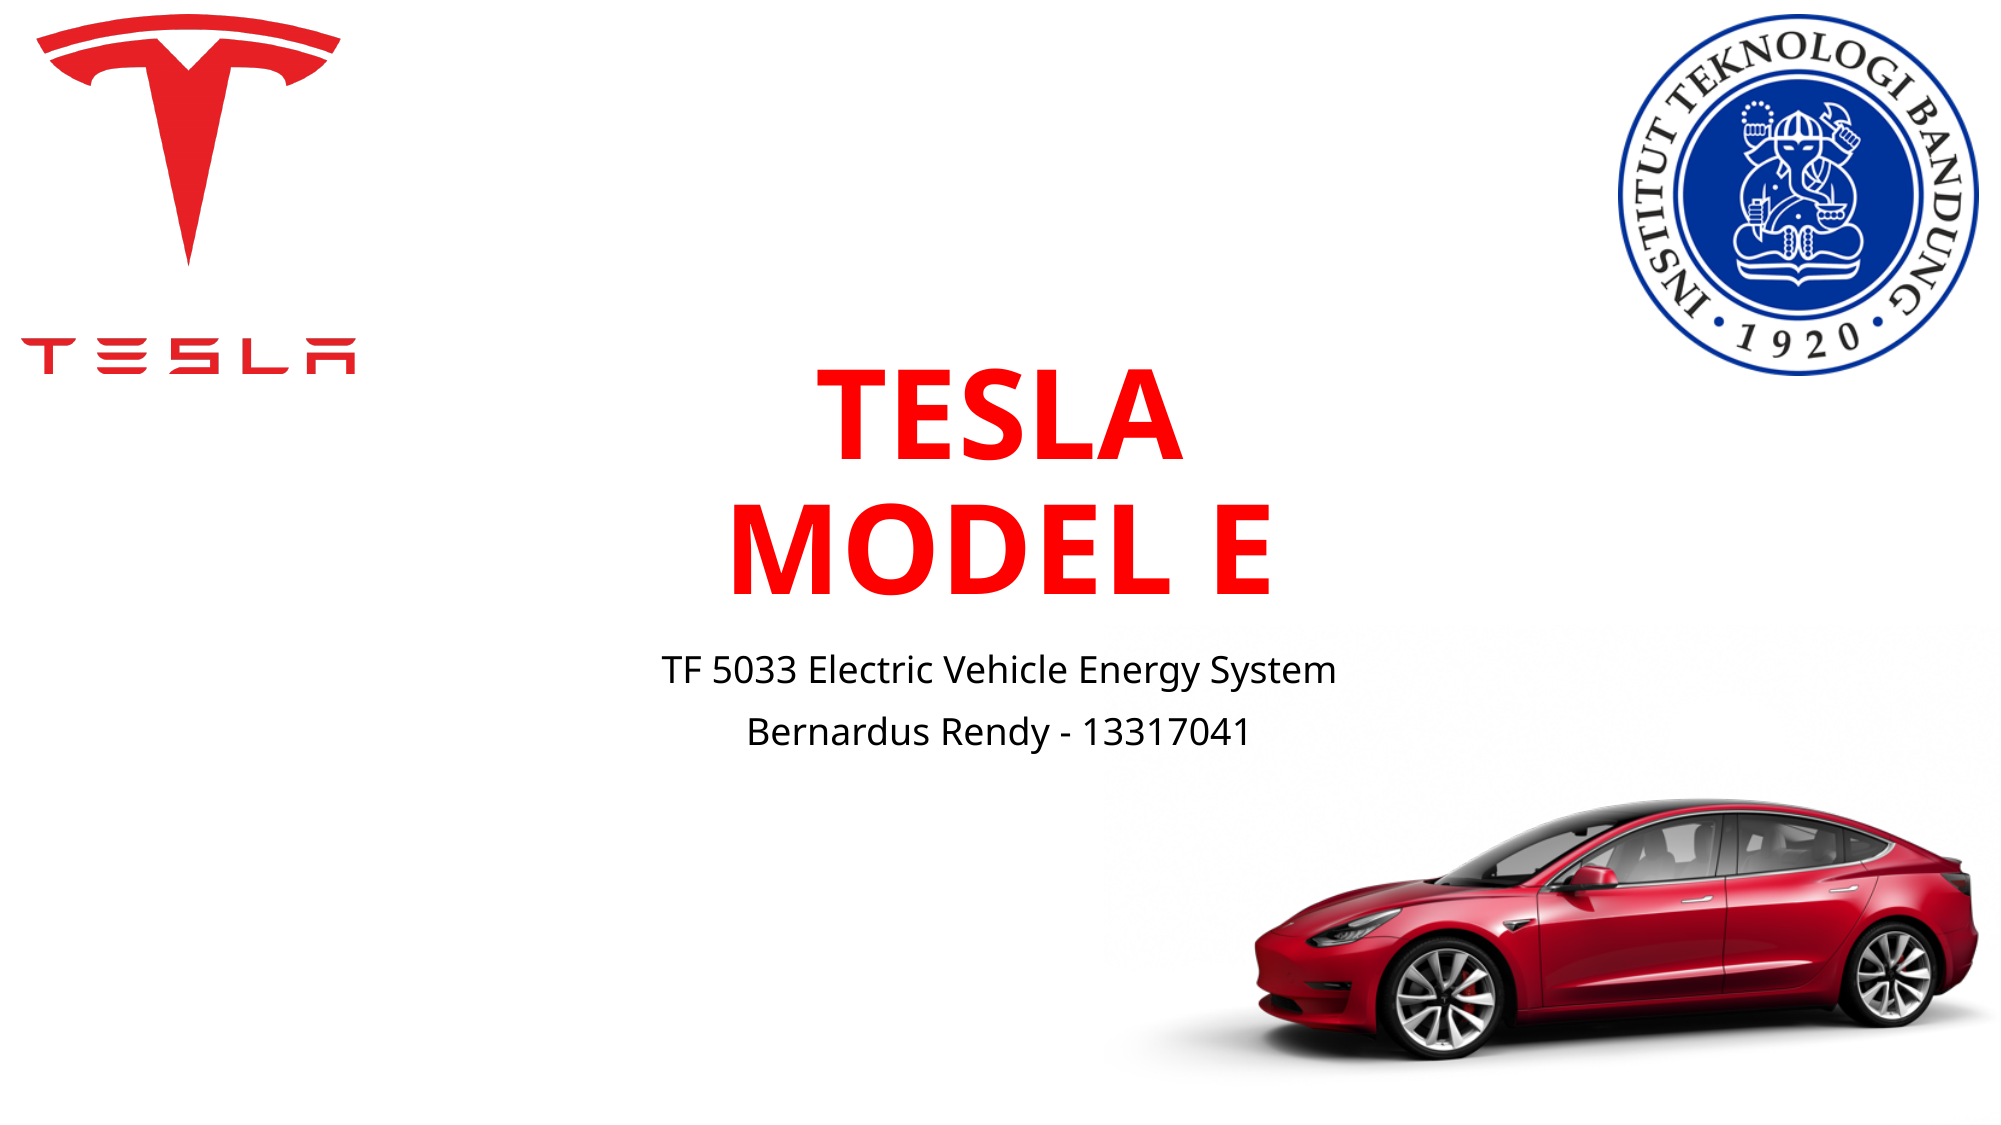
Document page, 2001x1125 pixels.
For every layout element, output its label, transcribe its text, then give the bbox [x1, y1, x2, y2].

picture [1618, 14, 1979, 376]
picture [21, 14, 356, 374]
title TESLA MODEL E [249, 237, 1750, 629]
picture [1104, 625, 2000, 1125]
subtitle TF 5033 Electric Vehicle Energy System Bernardus Rendy - 13317041 [249, 643, 1104, 916]
